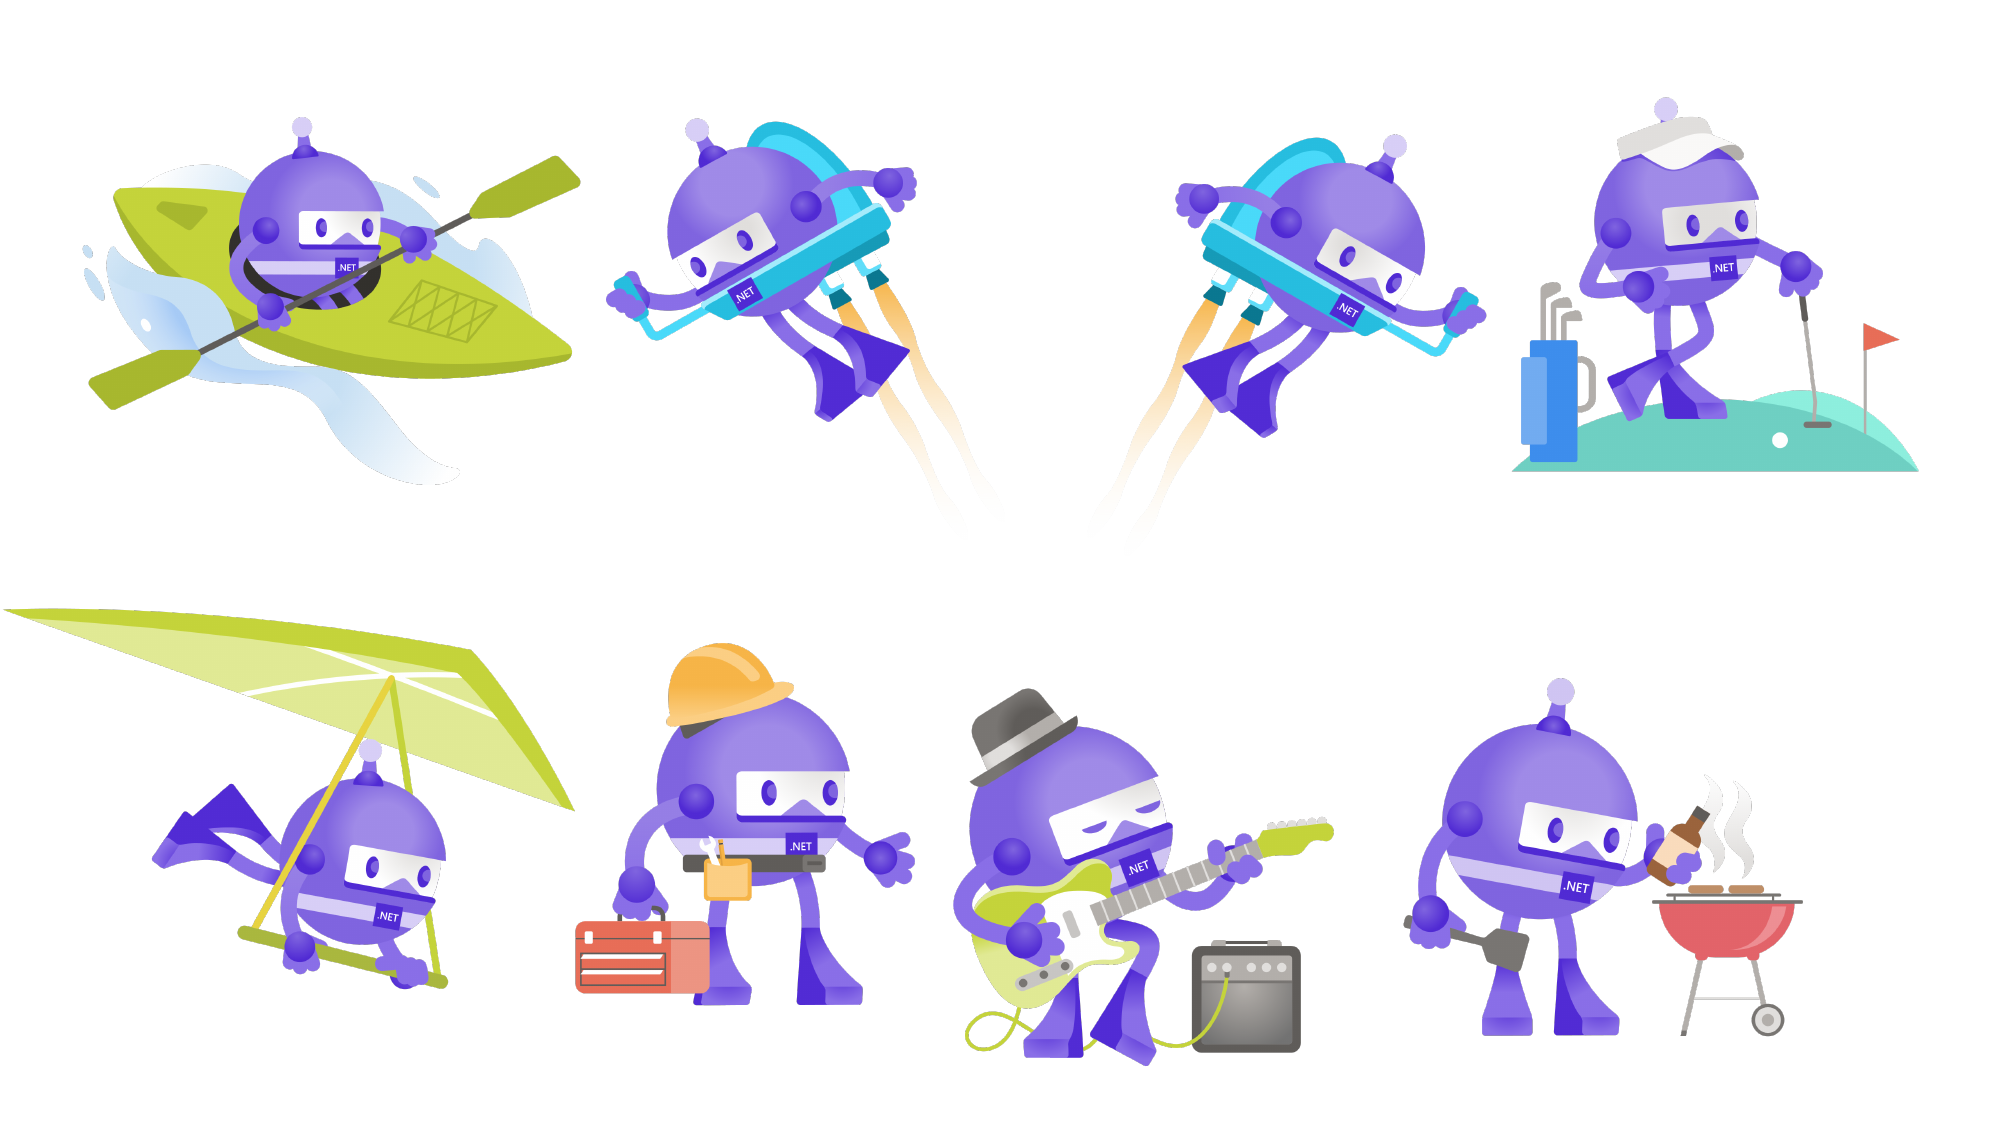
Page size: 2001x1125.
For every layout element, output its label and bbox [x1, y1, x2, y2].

picture [953, 688, 1335, 1067]
picture [1403, 677, 1804, 1037]
picture [2, 608, 916, 1006]
picture [80, 96, 1920, 563]
